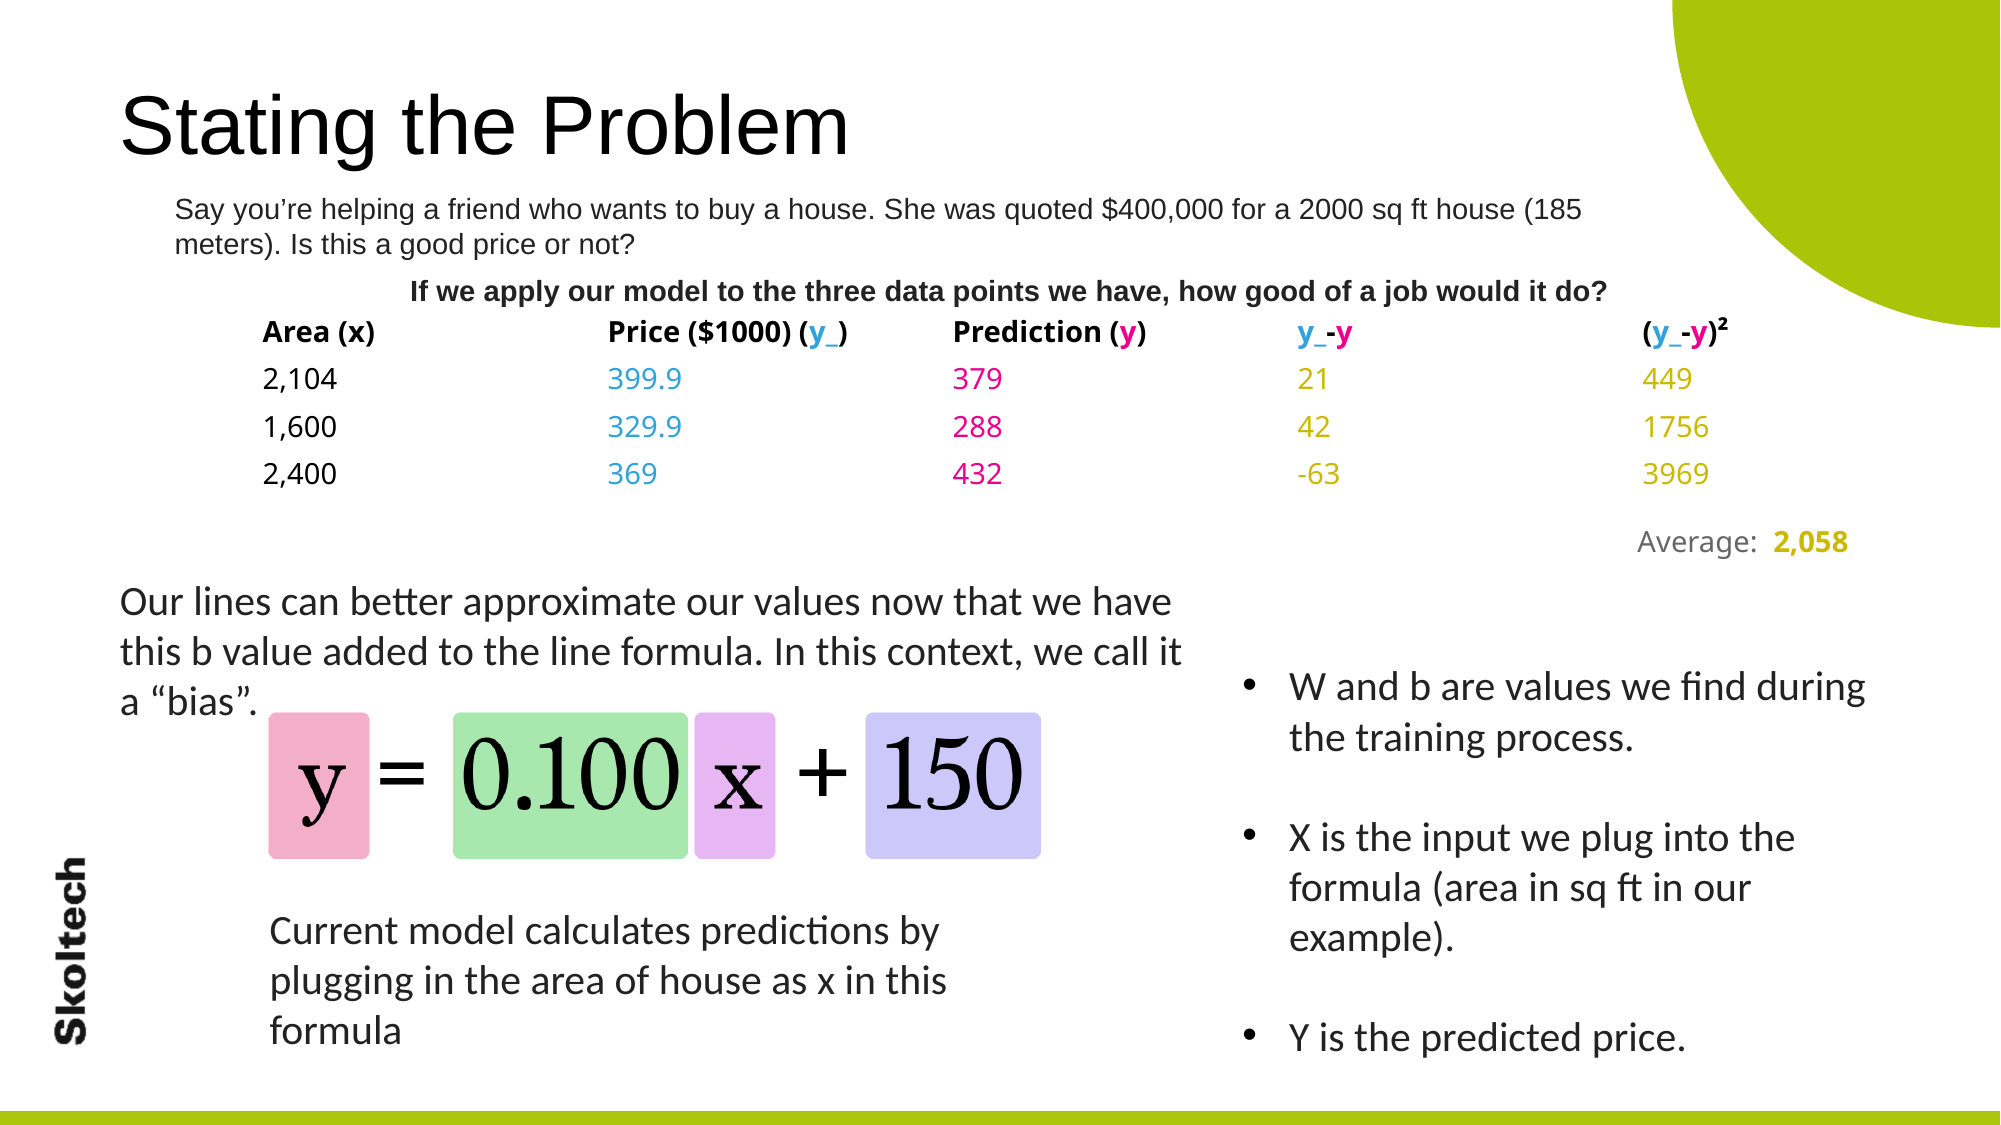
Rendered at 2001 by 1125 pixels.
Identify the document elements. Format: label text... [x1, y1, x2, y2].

text_box Our lines can better approximate our values now that we have this b value added to the line formula. In this context, we call it a “bias”. [105, 566, 1216, 731]
text_box If we apply our model to the three data points we have, how good of a job would it do? [395, 264, 1642, 305]
text_box Say you’re helping a friend who wants to buy a house. She was quoted $400,000 for a 2000 sq ft house (185 meters). Is this a good price or not? [159, 182, 1642, 268]
table_cell 1756 [1635, 400, 1980, 447]
table_cell 3969 [1635, 447, 1980, 495]
table_cell 369 [600, 447, 945, 495]
table_header (y_-y)² [1635, 305, 1980, 352]
table_cell 2,400 [255, 447, 600, 495]
table_cell -63 [1290, 447, 1635, 495]
picture [54, 853, 86, 1050]
table_cell 288 [945, 400, 1290, 447]
table_cell 379 [945, 352, 1290, 400]
table_cell 42 [1290, 400, 1635, 447]
table_cell 2,104 [255, 352, 600, 400]
table_header Area (x) [255, 305, 600, 352]
table_header Price ($1000) (y_) [600, 305, 945, 352]
table_header y_-y [1290, 305, 1635, 352]
table_header Prediction (y) [945, 305, 1290, 352]
table_header 2,058 [1766, 515, 1954, 562]
text_box Stating the Problem [105, 63, 1841, 289]
picture [129, 675, 1190, 908]
text_box W and b are values we find during the training process. X is the input we plug into the formula (area in sq ft in our example). Y is the predicted price. [1227, 651, 1924, 1067]
text_box Current model calculates predictions by plugging in the area of house as x in this formula [254, 916, 1059, 1061]
text_box [1216, 593, 1746, 699]
table_cell 449 [1635, 352, 1980, 400]
table_cell 399.9 [600, 352, 945, 400]
table_cell 329.9 [600, 400, 945, 447]
table_header Average: [1537, 515, 1766, 562]
table_cell 432 [945, 447, 1290, 495]
table_cell 1,600 [255, 400, 600, 447]
table_cell 21 [1290, 352, 1635, 400]
